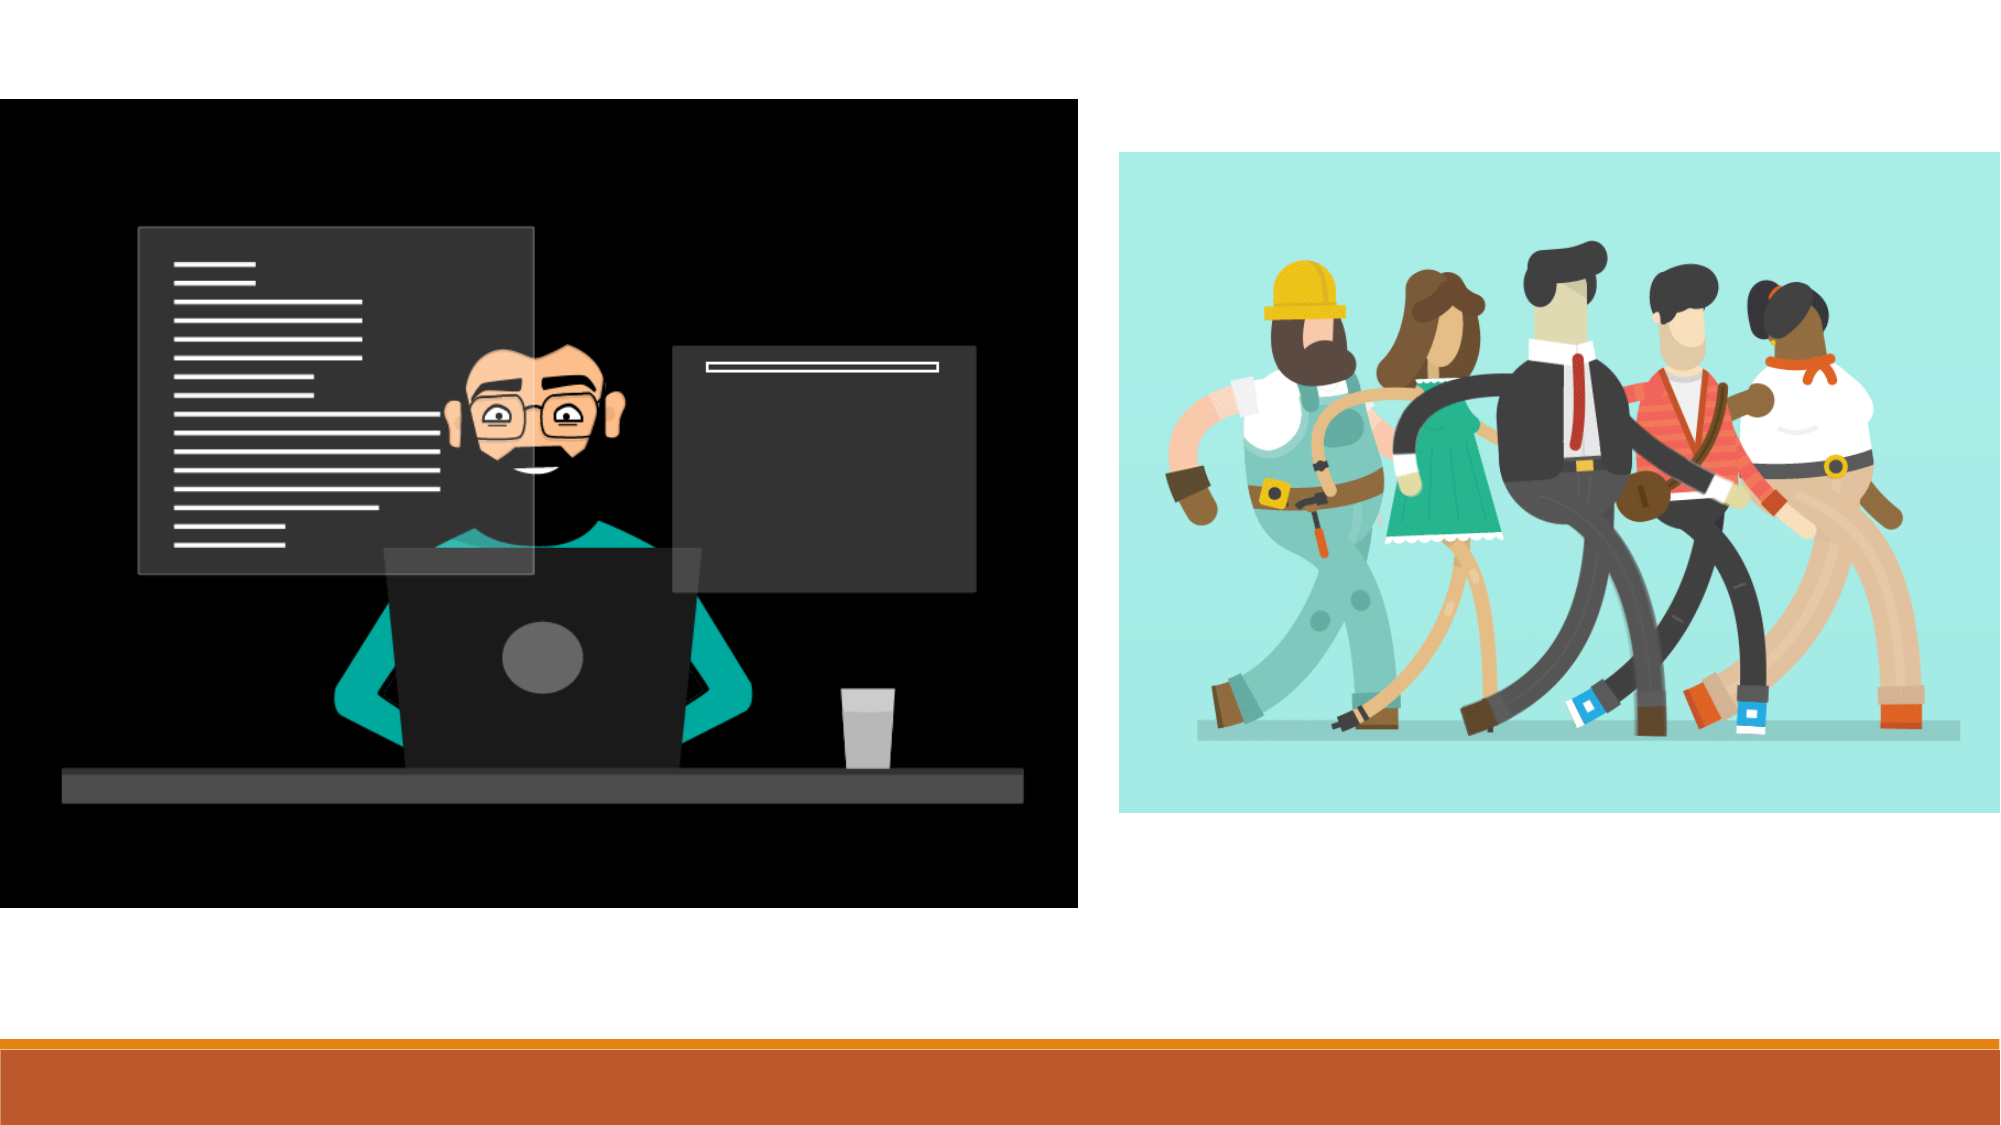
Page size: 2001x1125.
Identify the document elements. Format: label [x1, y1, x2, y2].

picture [1118, 151, 2000, 814]
picture [0, 98, 1078, 908]
